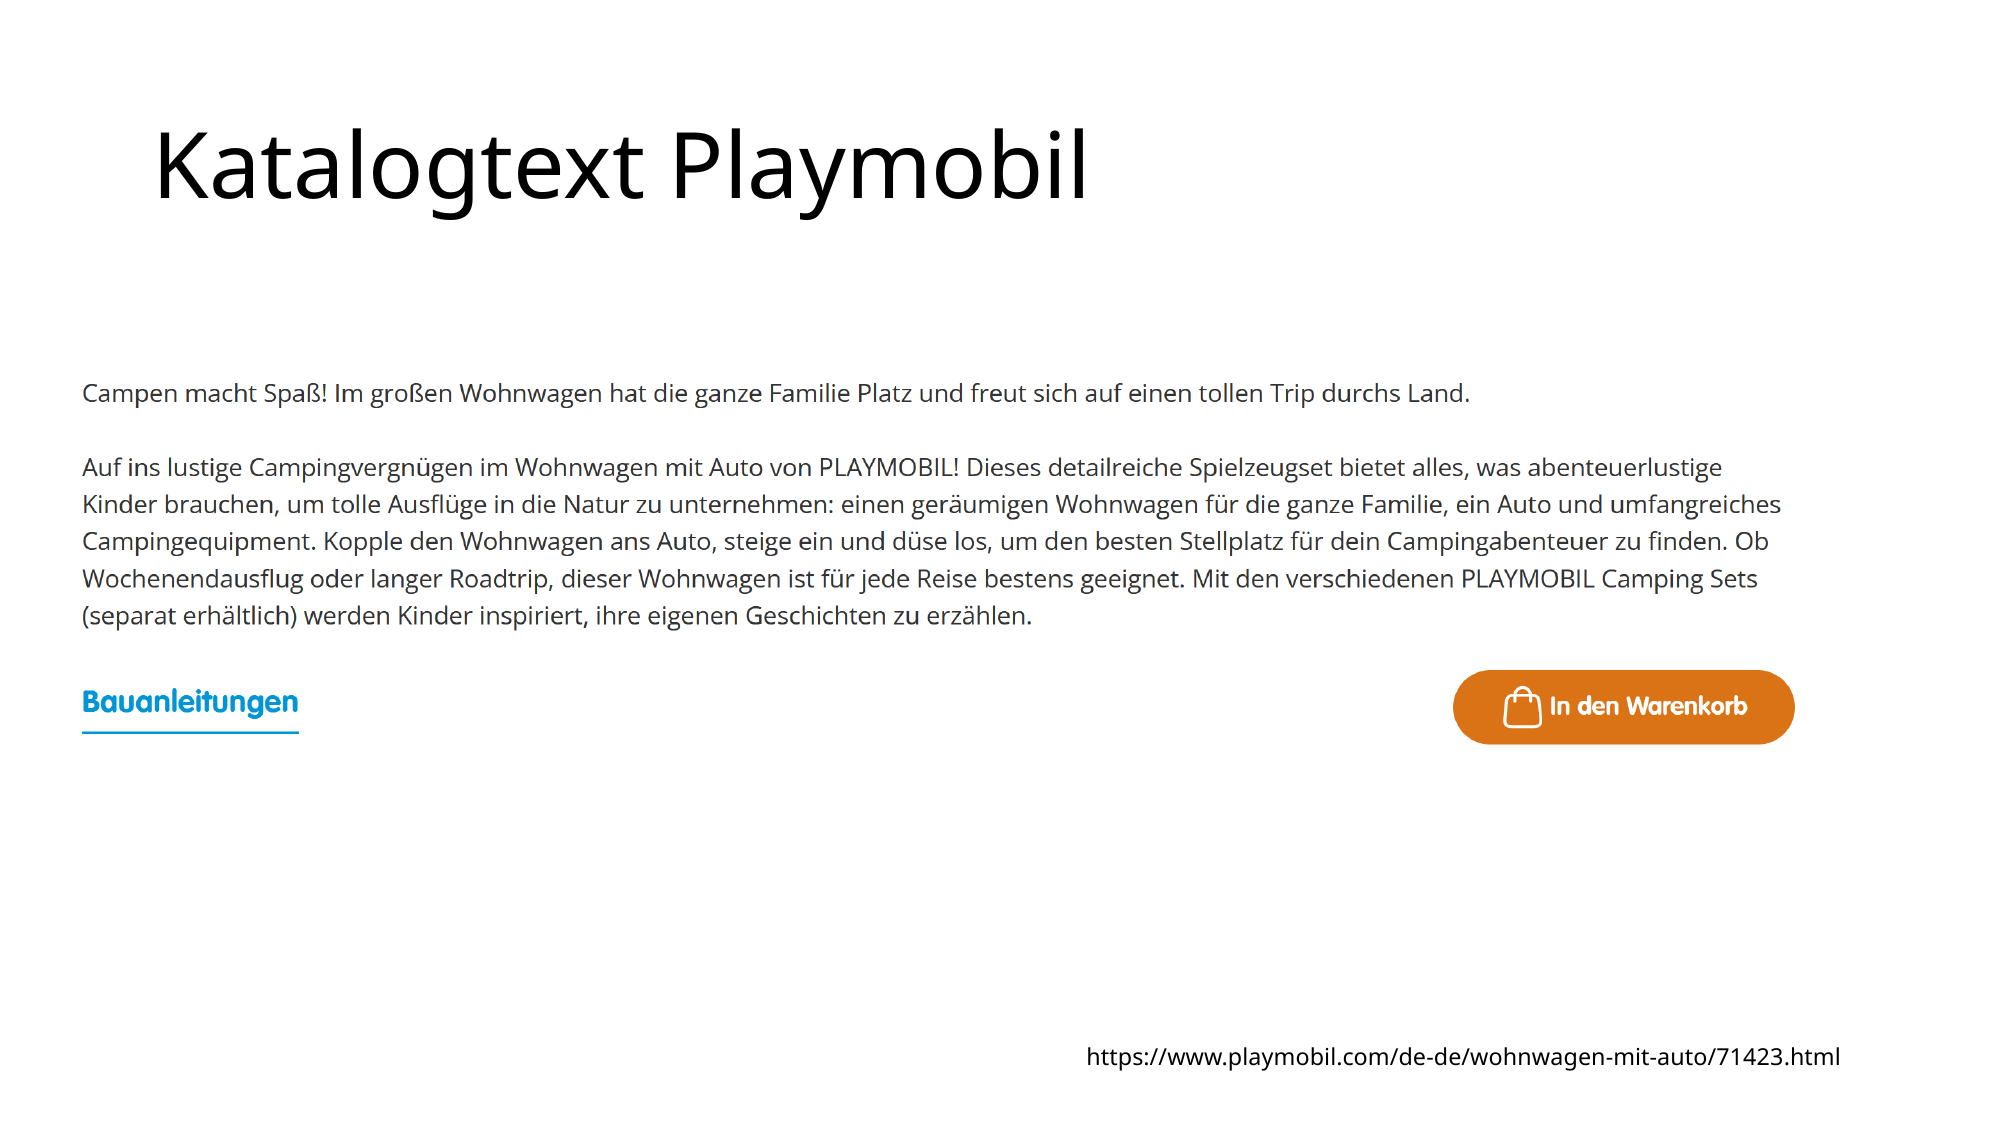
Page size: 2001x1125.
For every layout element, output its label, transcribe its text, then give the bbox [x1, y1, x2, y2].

title Katalogtext Playmobil [137, 59, 1863, 278]
picture [62, 361, 1938, 764]
list https://www.playmobil.com/de-de/wohnwagen-mit-auto/71423.html [1071, 1037, 1984, 1093]
